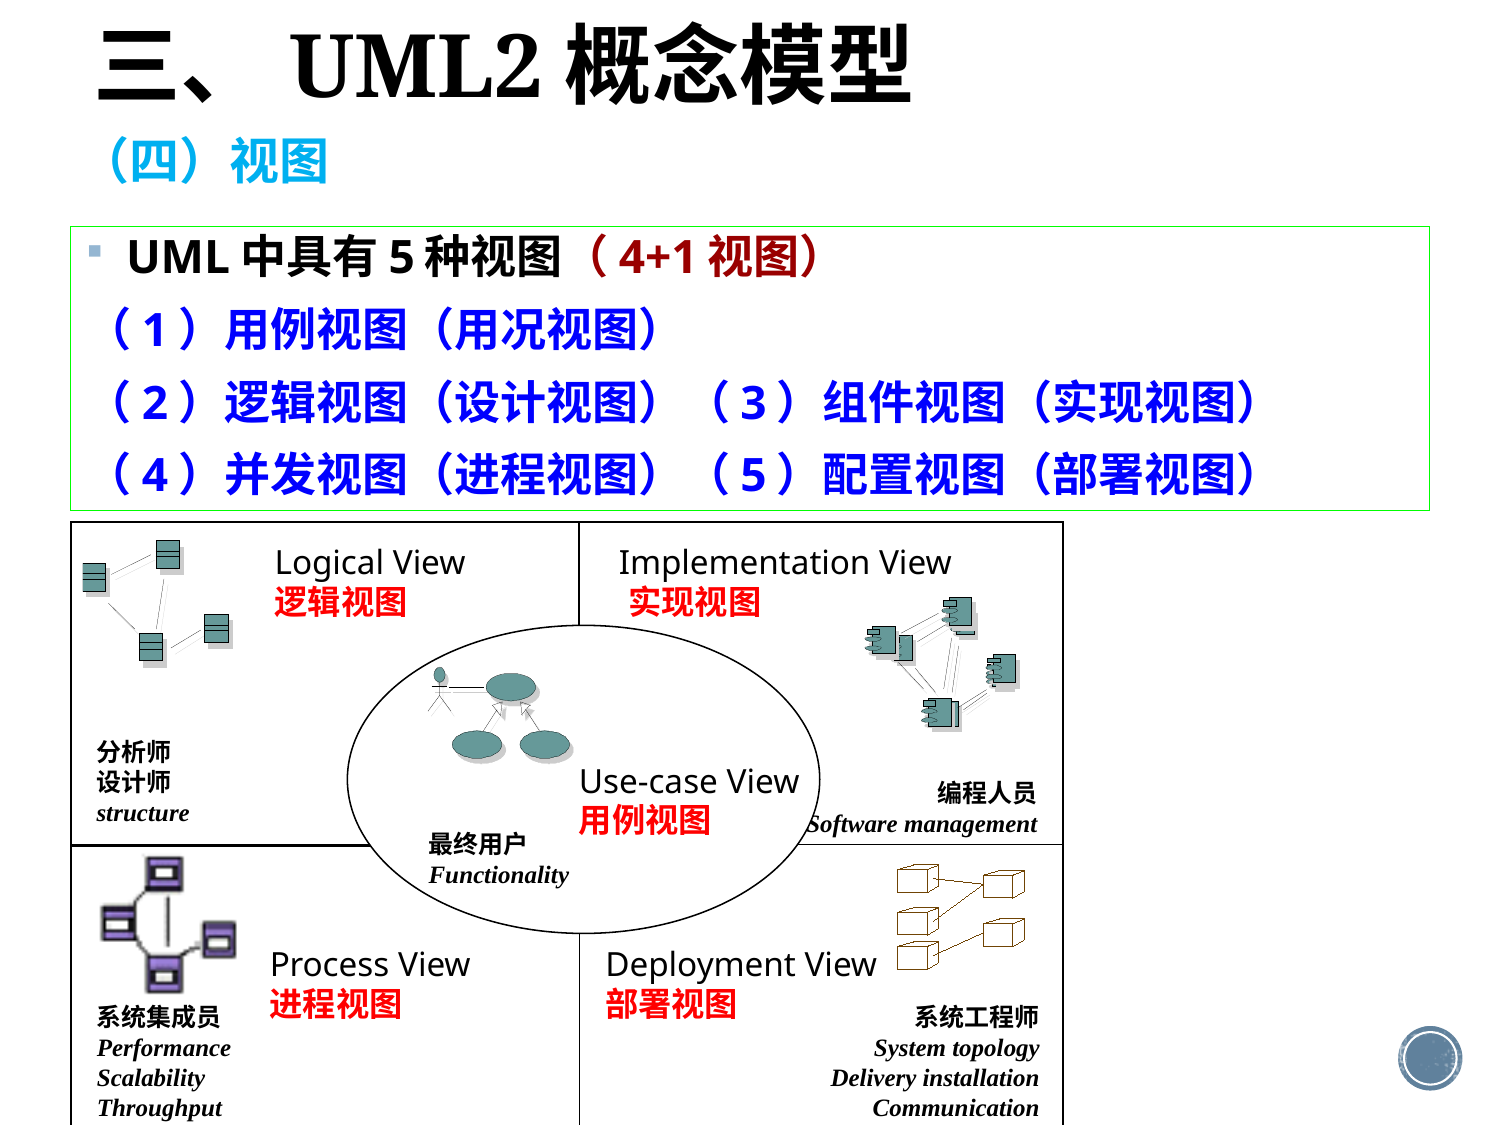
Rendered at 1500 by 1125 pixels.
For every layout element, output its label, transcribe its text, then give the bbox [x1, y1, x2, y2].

text_box （四）视图 [64, 123, 1367, 203]
text_box UML中具有5种视图（4+1视图） （1）用例视图（用况视图） （2）逻辑视图（设计视图）（3）组件视图（实现视图） （4）并发视图（进程视图）（5）配置视图（部署视图） [70, 226, 1430, 511]
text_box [73, 524, 1062, 1125]
text_box 三、UML2概念模型 [78, 10, 1354, 123]
